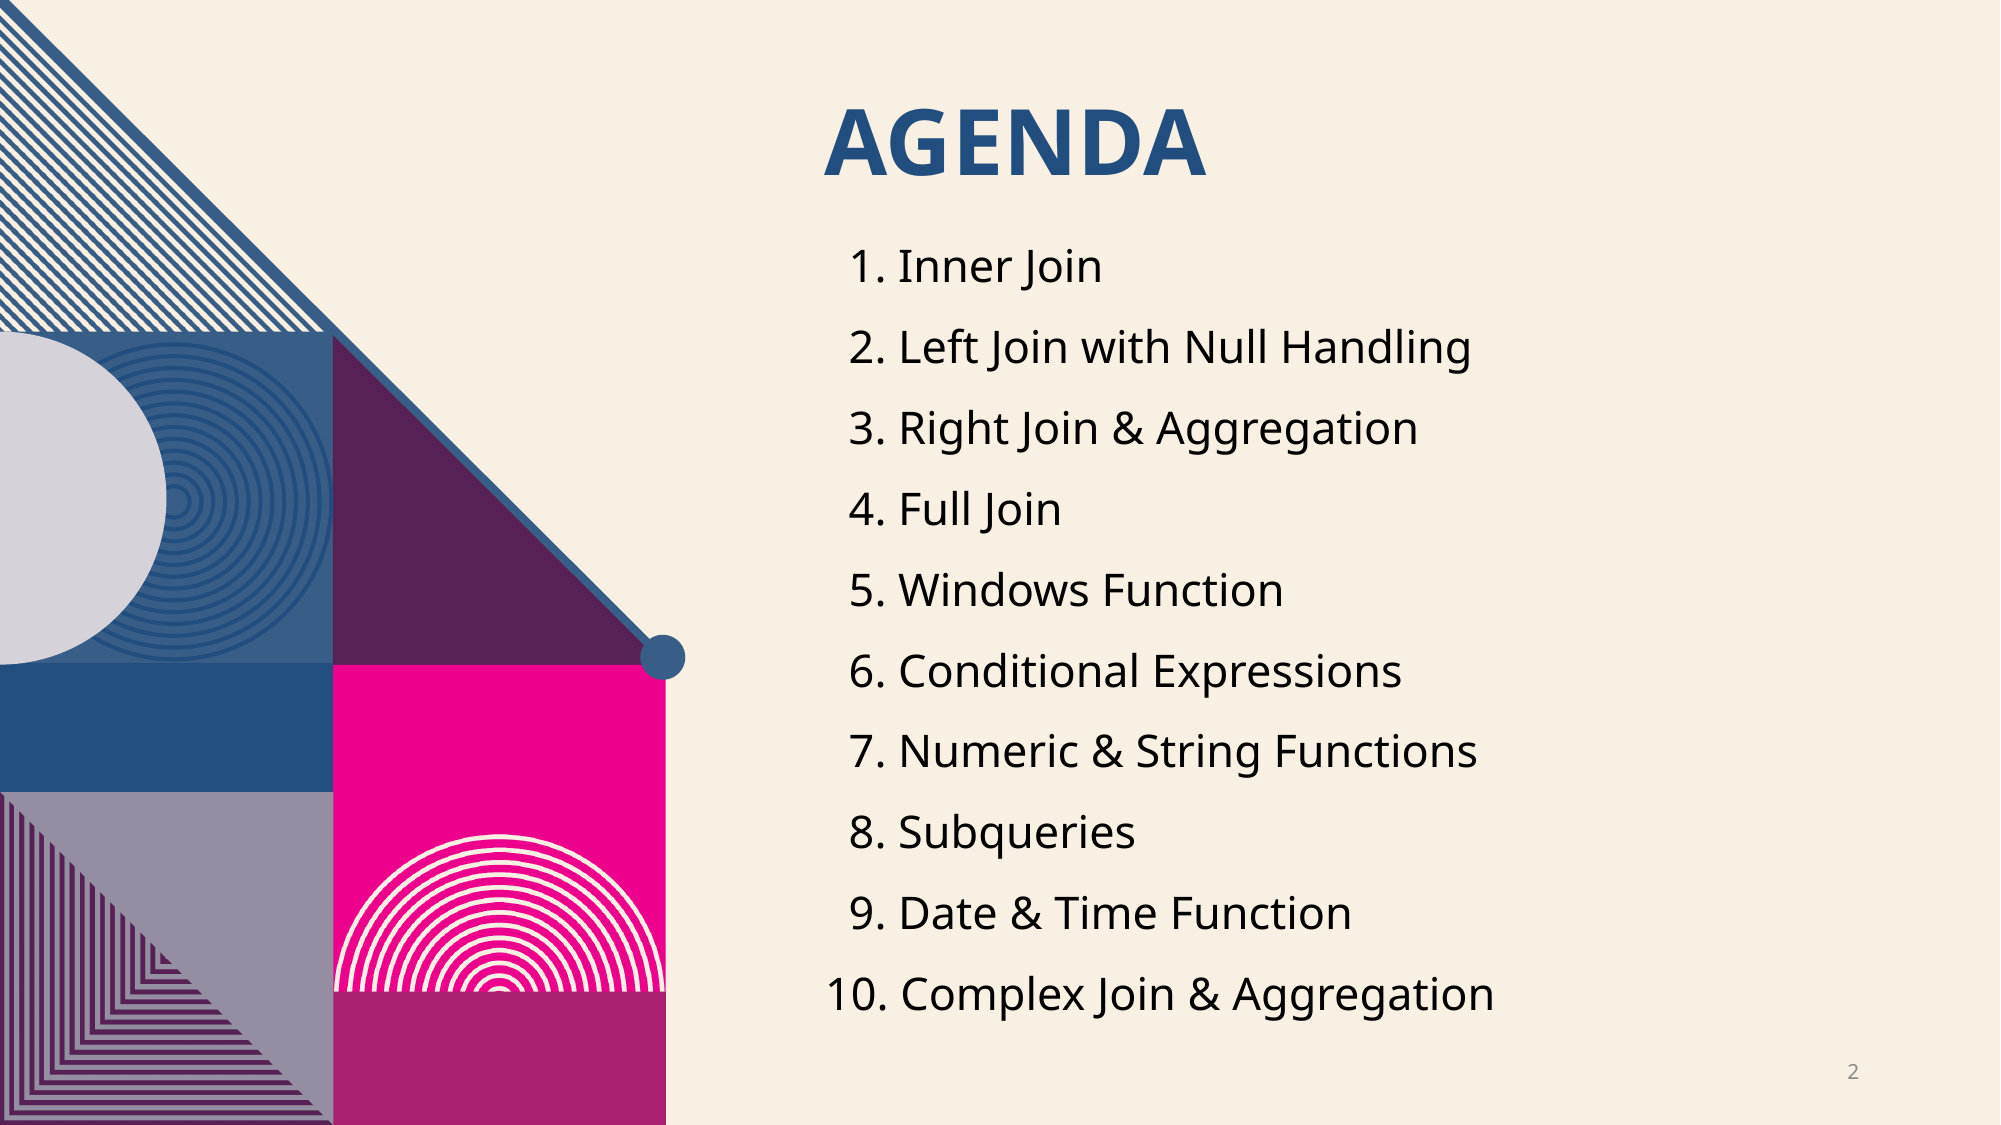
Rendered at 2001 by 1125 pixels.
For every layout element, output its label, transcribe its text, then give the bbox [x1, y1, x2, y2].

picture [10, 0, 332, 321]
picture [0, 4, 330, 333]
list 1. Inner Join 2. Left Join with Null Handling 3. Right Join & Aggregation 4. Full Join 5. Windows Function 6. Conditional Expressions 7. Numeric & String Functions 8. Subqueries 9. Date & Time Function 10. Complex Join & Aggregation [810, 202, 1528, 1043]
picture [0, 792, 333, 1125]
picture [334, 834, 665, 991]
title Agenda [809, 70, 1850, 203]
slide_number 2 [1799, 1042, 1875, 1103]
